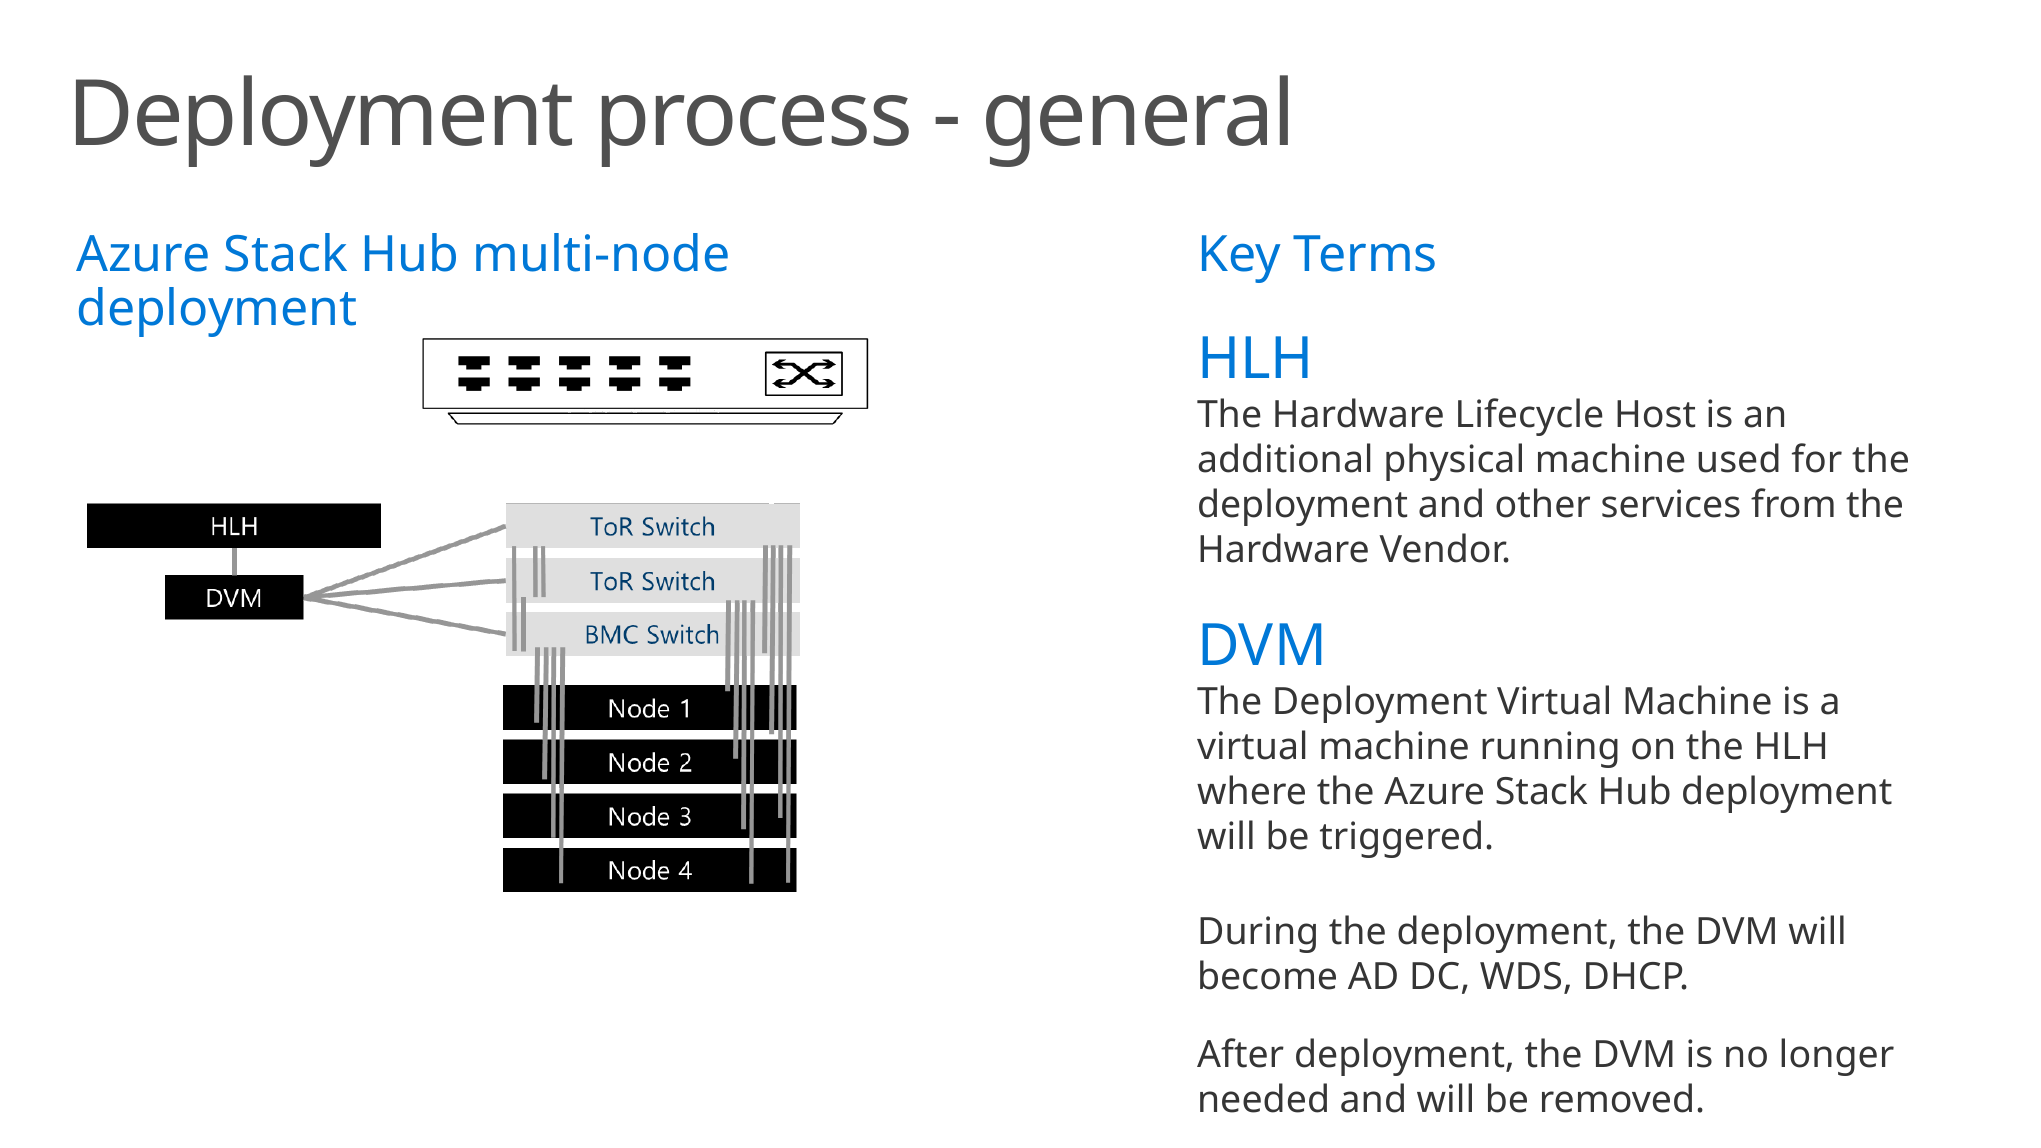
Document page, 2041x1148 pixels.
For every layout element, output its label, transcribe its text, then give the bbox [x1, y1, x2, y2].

text_box Deployment process - general [52, 51, 2003, 202]
list HLH The Hardware Lifecycle Host is an additional physical machine used for the deployment and other services from the Hardware Vendor. DVM The Deployment Virtual Machine is a virtual machine running on the HLH where the Azure Stack Hub deployment will be triggered. During the deployment, the DVM will become AD DC, WDS, DHCP. After deployment, the DVM is no longer needed and will be removed. [1173, 305, 1961, 1034]
list Azure Stack Hub multi-node deployment [52, 213, 898, 353]
picture [87, 336, 869, 892]
text_box Key Terms [1173, 213, 2019, 297]
